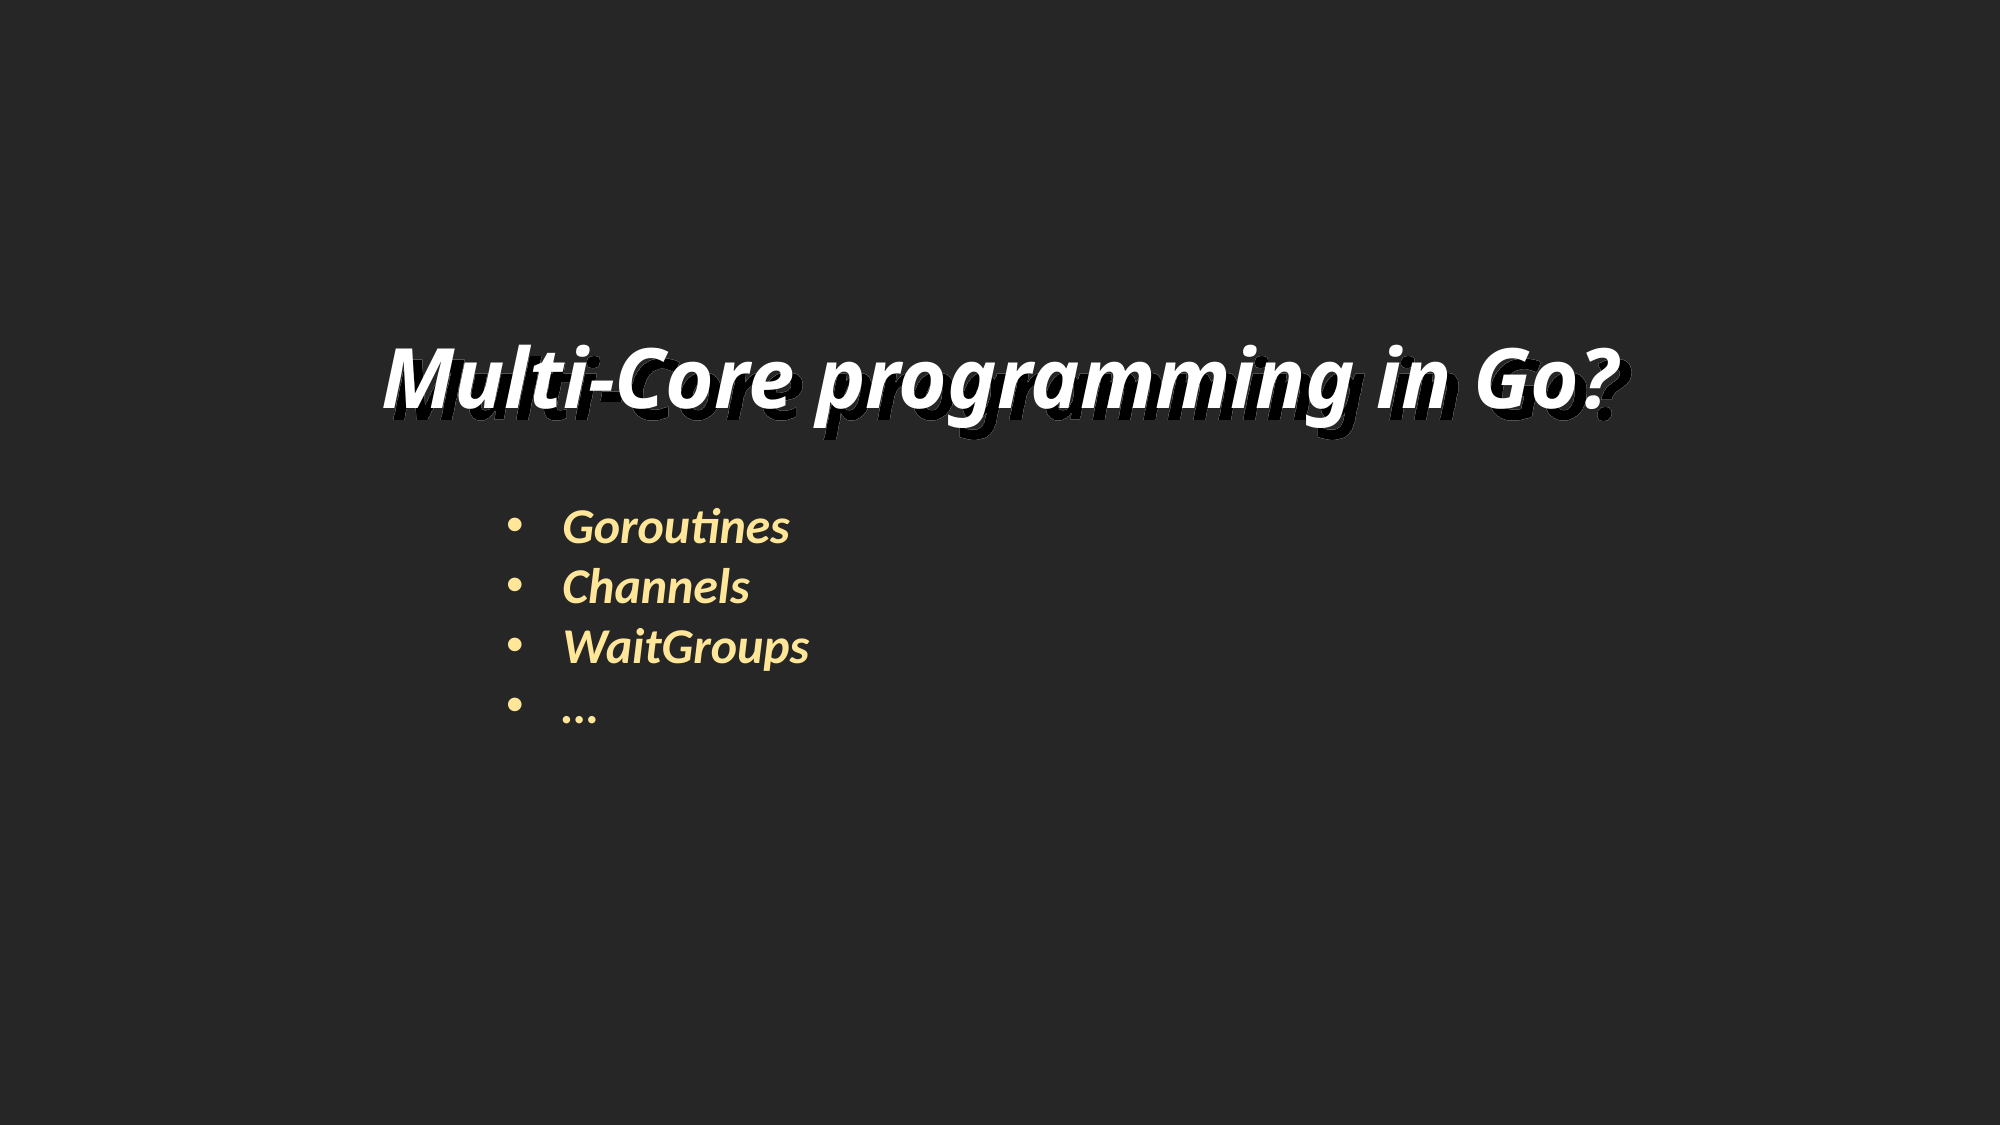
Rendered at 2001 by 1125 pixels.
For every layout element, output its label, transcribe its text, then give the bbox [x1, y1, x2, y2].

text_box Multi-Core programming in Go? [137, 329, 1863, 435]
text_box Goroutines Channels WaitGroups … [491, 486, 1863, 742]
